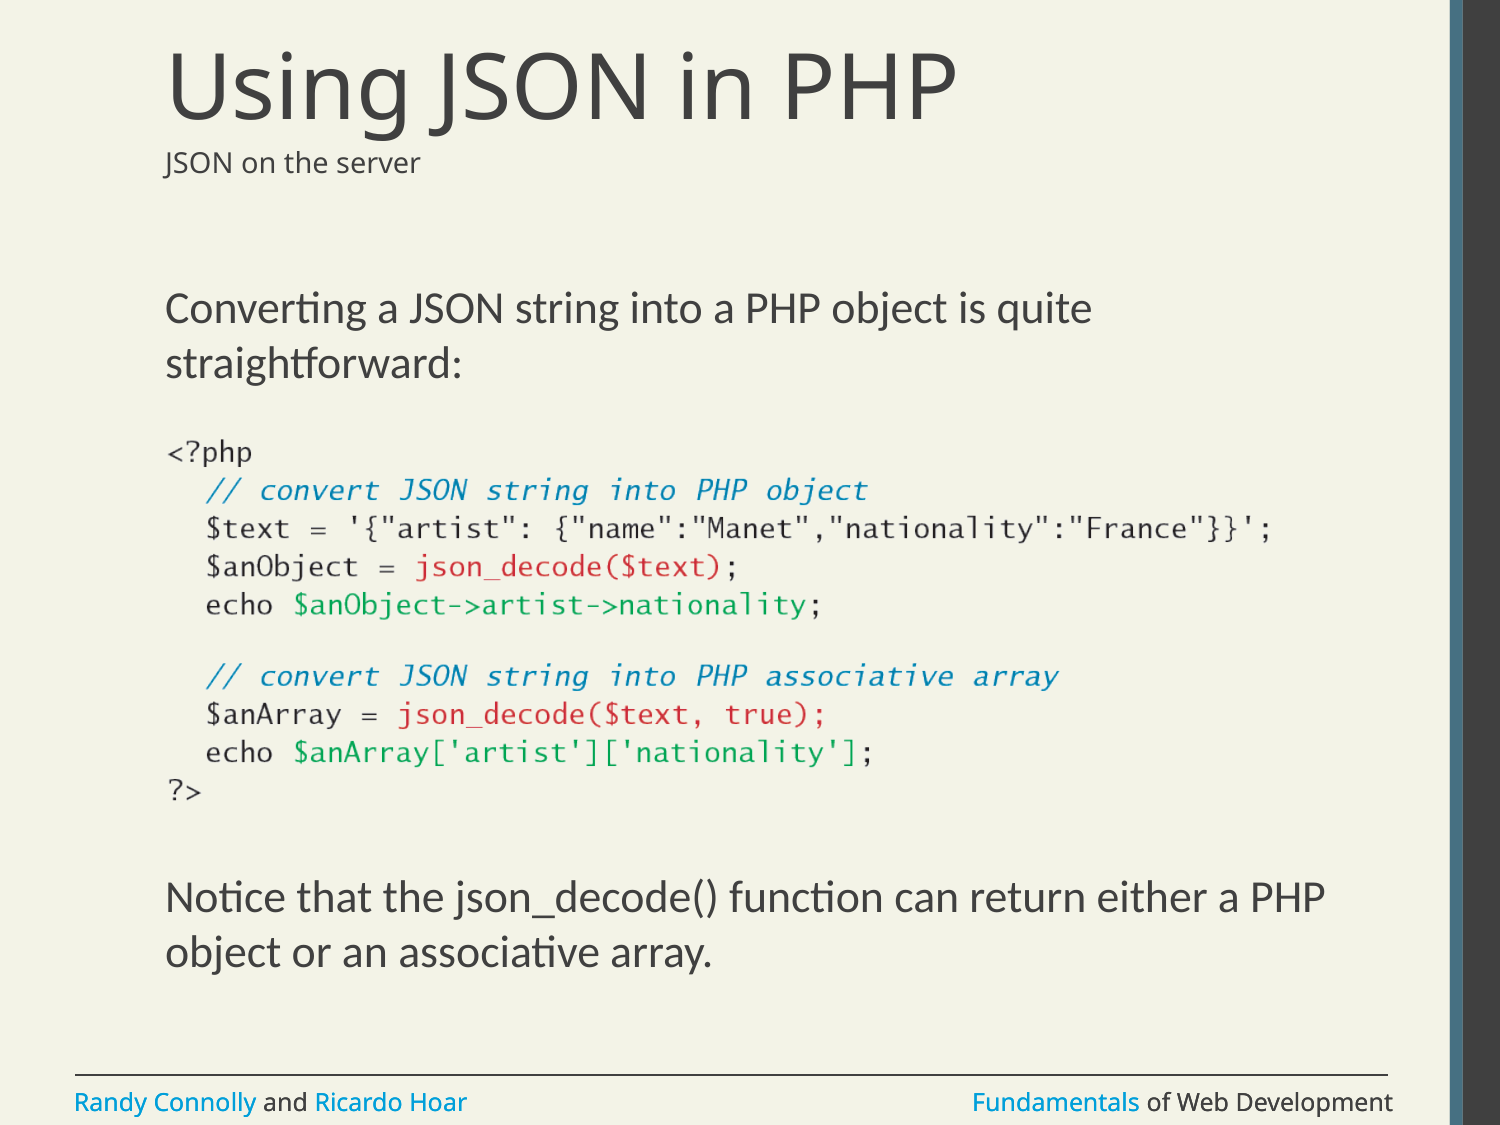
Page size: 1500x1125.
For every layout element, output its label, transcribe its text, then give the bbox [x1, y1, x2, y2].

list JSON on the server [150, 137, 1200, 188]
picture [99, 424, 1363, 821]
list Converting a JSON string into a PHP object is quite straightforward: Notice that the json_decode() function can return either a PHP object or an associative array. [150, 270, 1375, 1013]
title Using JSON in PHP [150, 20, 1425, 188]
